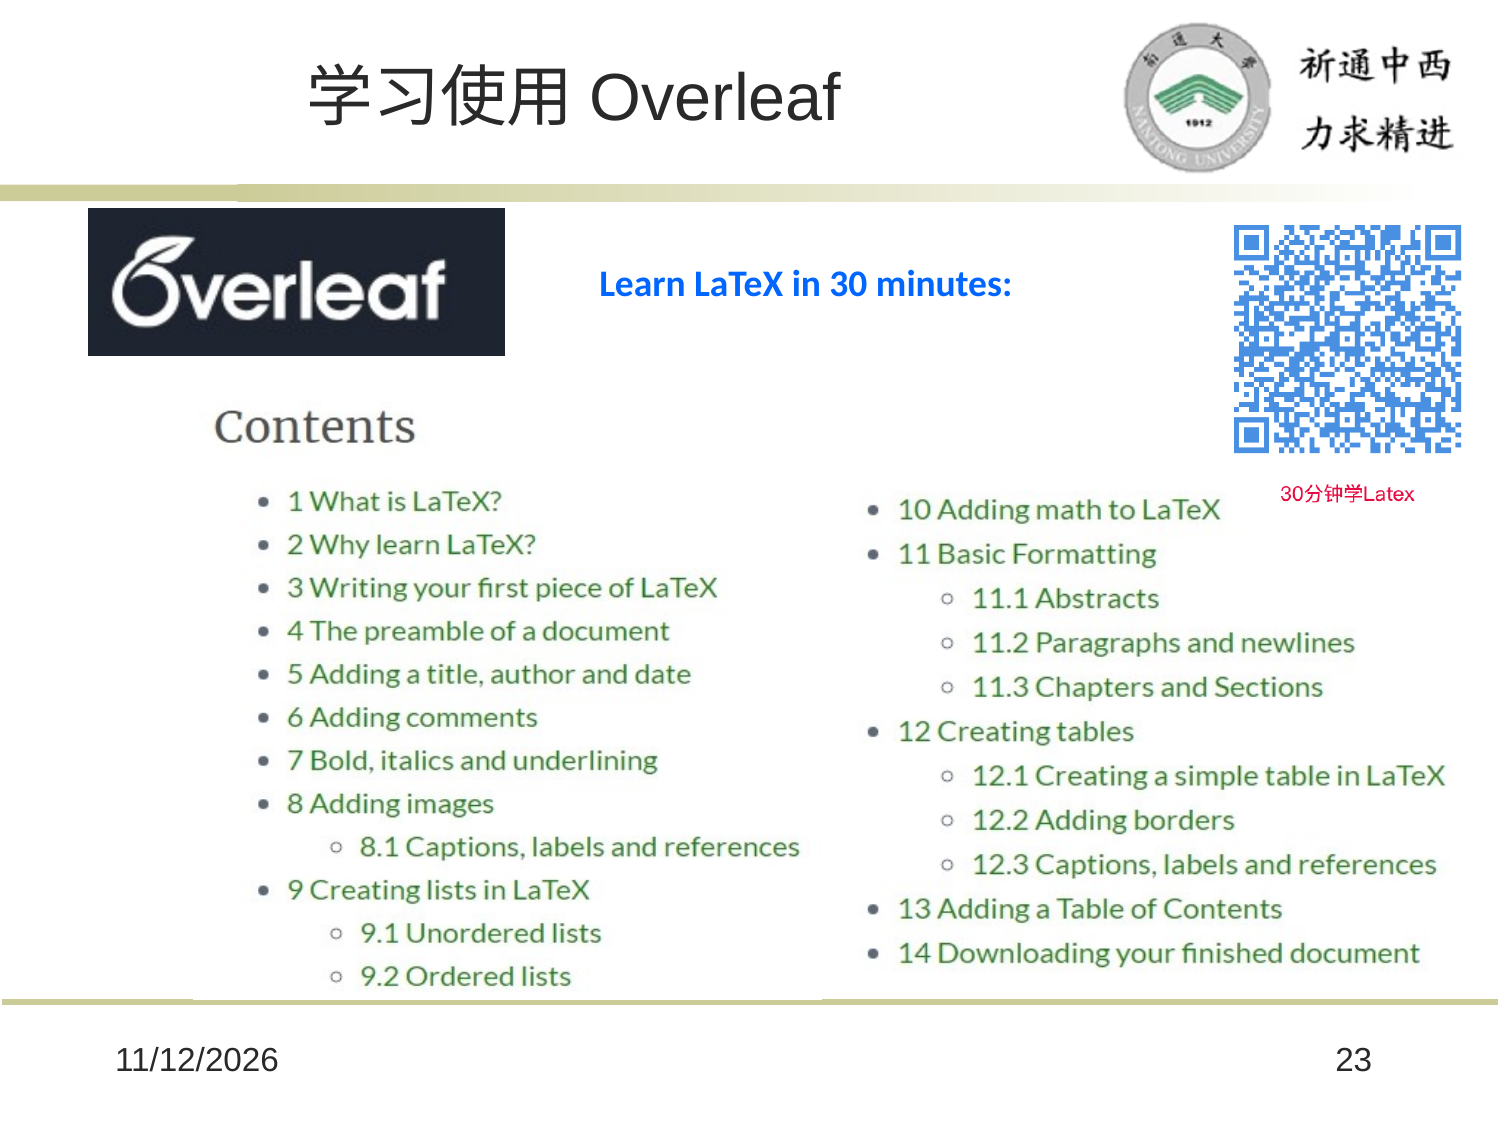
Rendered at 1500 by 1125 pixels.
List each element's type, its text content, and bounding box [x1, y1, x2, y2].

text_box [88, 207, 823, 1000]
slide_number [100, 1030, 313, 1107]
picture [1228, 219, 1466, 529]
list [833, 491, 1463, 977]
slide_number 23 [1234, 1030, 1388, 1107]
picture [2, 999, 1498, 1005]
title 学习使用Overleaf [0, 46, 1149, 142]
picture [1116, 11, 1470, 181]
text_box Learn LaTeX in 30 minutes: [827, 251, 1223, 312]
